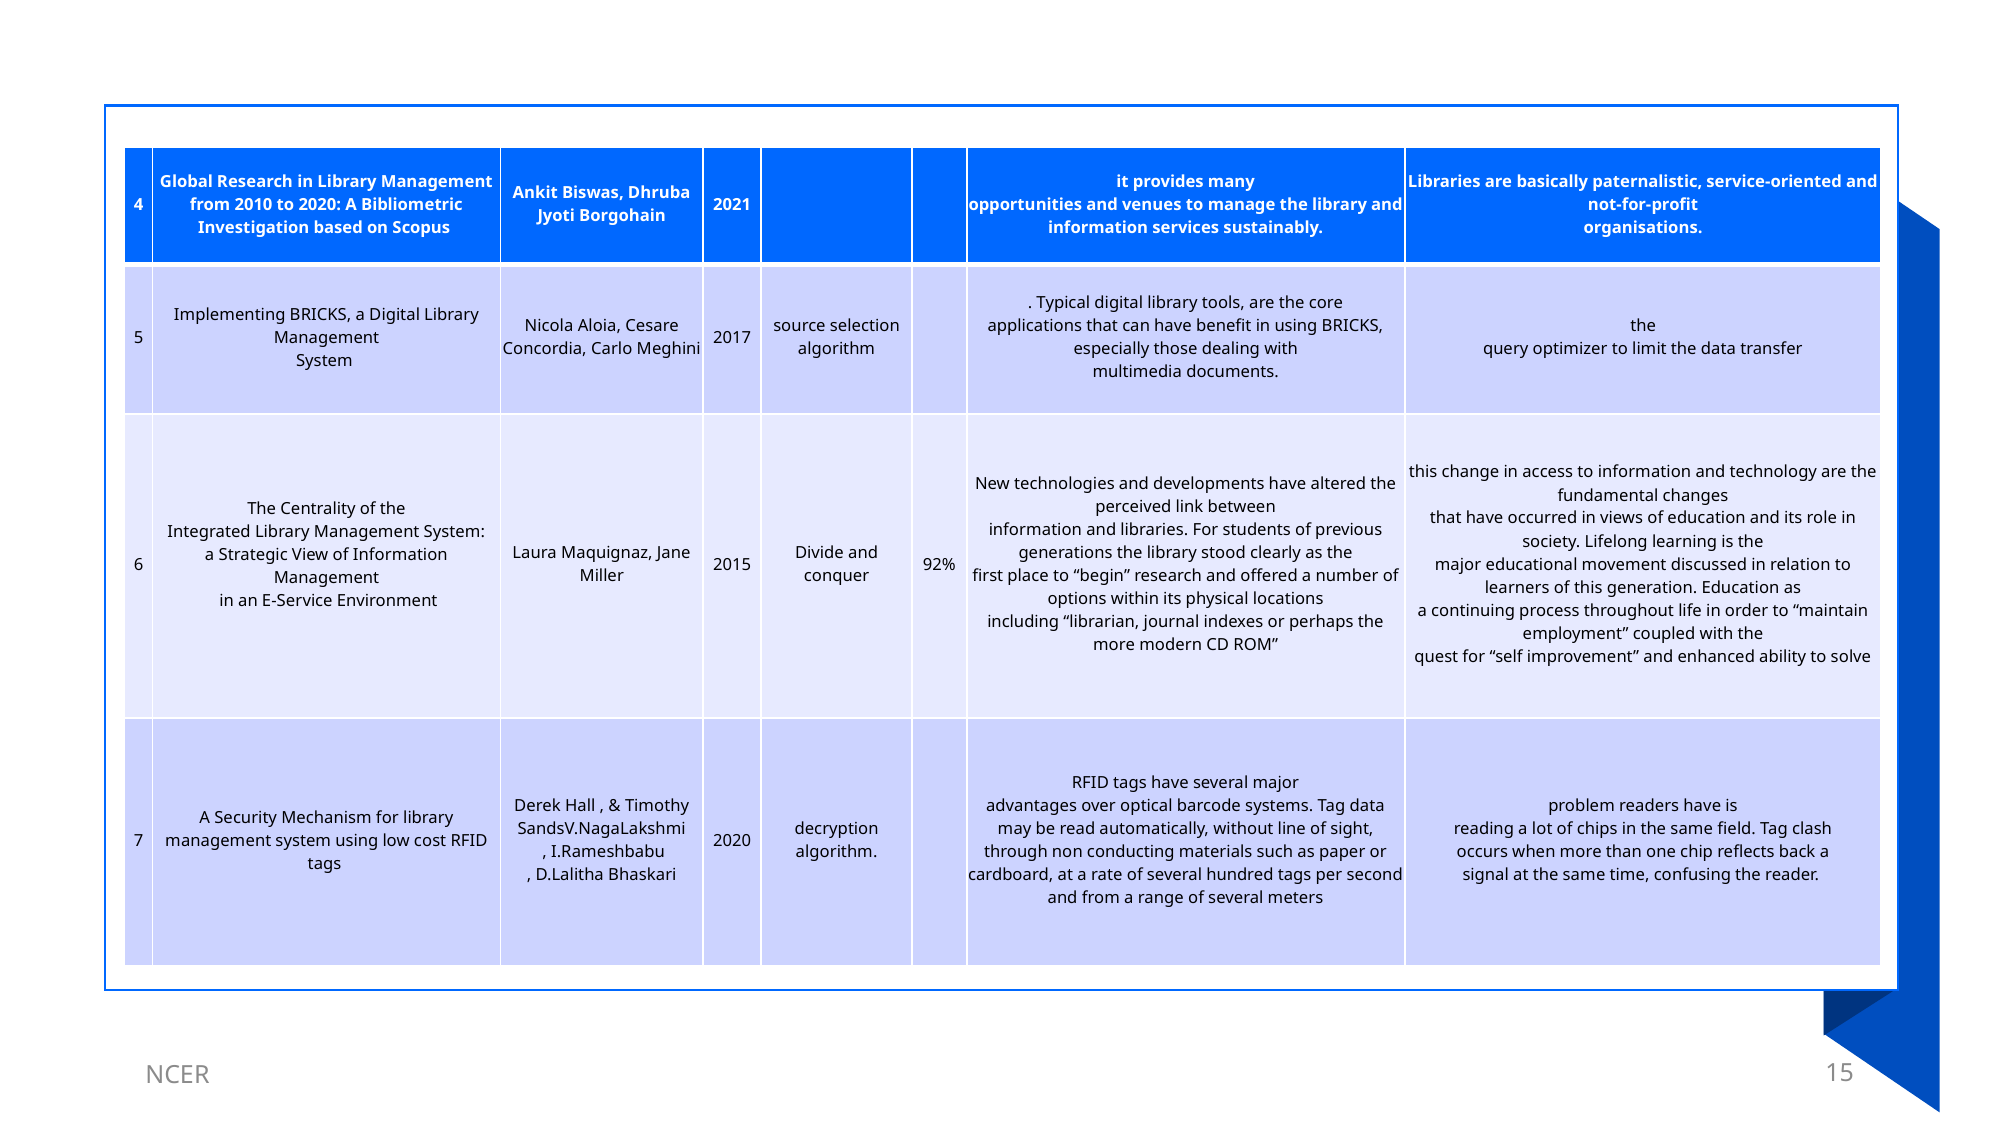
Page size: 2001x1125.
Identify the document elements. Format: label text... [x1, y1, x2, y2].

table_header Libraries are basically paternalistic, service-oriented and not-for-profit organisations. [1406, 148, 1880, 262]
table_cell Implementing BRICKS, a Digital Library Management System [153, 267, 500, 413]
table_cell A Security Mechanism for library management system using low cost RFID tags [153, 719, 500, 965]
footer NCER [130, 1046, 1239, 1100]
table_header [762, 148, 911, 262]
text_box [1823, 990, 1893, 1036]
text_box [1825, 201, 1940, 1113]
table_cell New technologies and developments have altered the perceived link between information and libraries. For students of previous generations the library stood clearly as the first place to “begin” research and offered a number of options within its physical locations including “librarian, journal indexes or perhaps the more modern CD ROM” [968, 415, 1404, 717]
table_cell Divide and conquer [762, 415, 911, 717]
table_cell the query optimizer to limit the data transfer [1406, 267, 1880, 413]
table_cell problem readers have is reading a lot of chips in the same field. Tag clash occurs when more than one chip reflects back a signal at the same time, confusing the reader. [1406, 719, 1880, 965]
table_cell . Typical digital library tools, are the core applications that can have benefit in using BRICKS, especially those dealing with multimedia documents. [968, 267, 1404, 413]
table_header 2021 [704, 148, 760, 262]
table_cell [913, 267, 966, 413]
table_cell 5 [125, 267, 152, 413]
table_cell 2017 [704, 267, 760, 413]
table_cell 2015 [704, 415, 760, 717]
table_cell The Centrality of the Integrated Library Management System: a Strategic View of Information Management in an E-Service Environment [153, 415, 500, 717]
table_cell 2020 [704, 719, 760, 965]
table_header 4 [125, 148, 152, 262]
table_cell Derek Hall , & Timothy SandsV.NagaLakshmi , I.Rameshbabu , D.Lalitha Bhaskari [501, 719, 702, 965]
table_header it provides many opportunities and venues to manage the library and information services sustainably. [968, 148, 1404, 262]
text_box [104, 105, 1899, 990]
slide_number 15 [1756, 1046, 1869, 1100]
table_cell RFID tags have several major advantages over optical barcode systems. Tag data may be read automatically, without line of sight, through non conducting materials such as paper or cardboard, at a rate of several hundred tags per second and from a range of several meters [968, 719, 1404, 965]
table_cell 7 [125, 719, 152, 965]
table_header Global Research in Library Management from 2010 to 2020: A Bibliometric Investigation based on Scopus [153, 148, 500, 262]
table_cell this change in access to information and technology are the fundamental changes that have occurred in views of education and its role in society. Lifelong learning is the major educational movement discussed in relation to learners of this generation. Education as a continuing process throughout life in order to “maintain employment” coupled with the quest for “self improvement” and enhanced ability to solve [1406, 415, 1880, 717]
table_cell 6 [125, 415, 152, 717]
table_cell [913, 719, 966, 965]
table_cell decryption algorithm. [762, 719, 911, 965]
table_cell 92% [913, 415, 966, 717]
table_header [913, 148, 966, 262]
table_cell Laura Maquignaz, Jane Miller [501, 415, 702, 717]
table_header Ankit Biswas, Dhruba Jyoti Borgohain [501, 148, 702, 262]
table_cell source selection algorithm [762, 267, 911, 413]
table_cell Nicola Aloia, Cesare Concordia, Carlo Meghini [501, 267, 702, 413]
